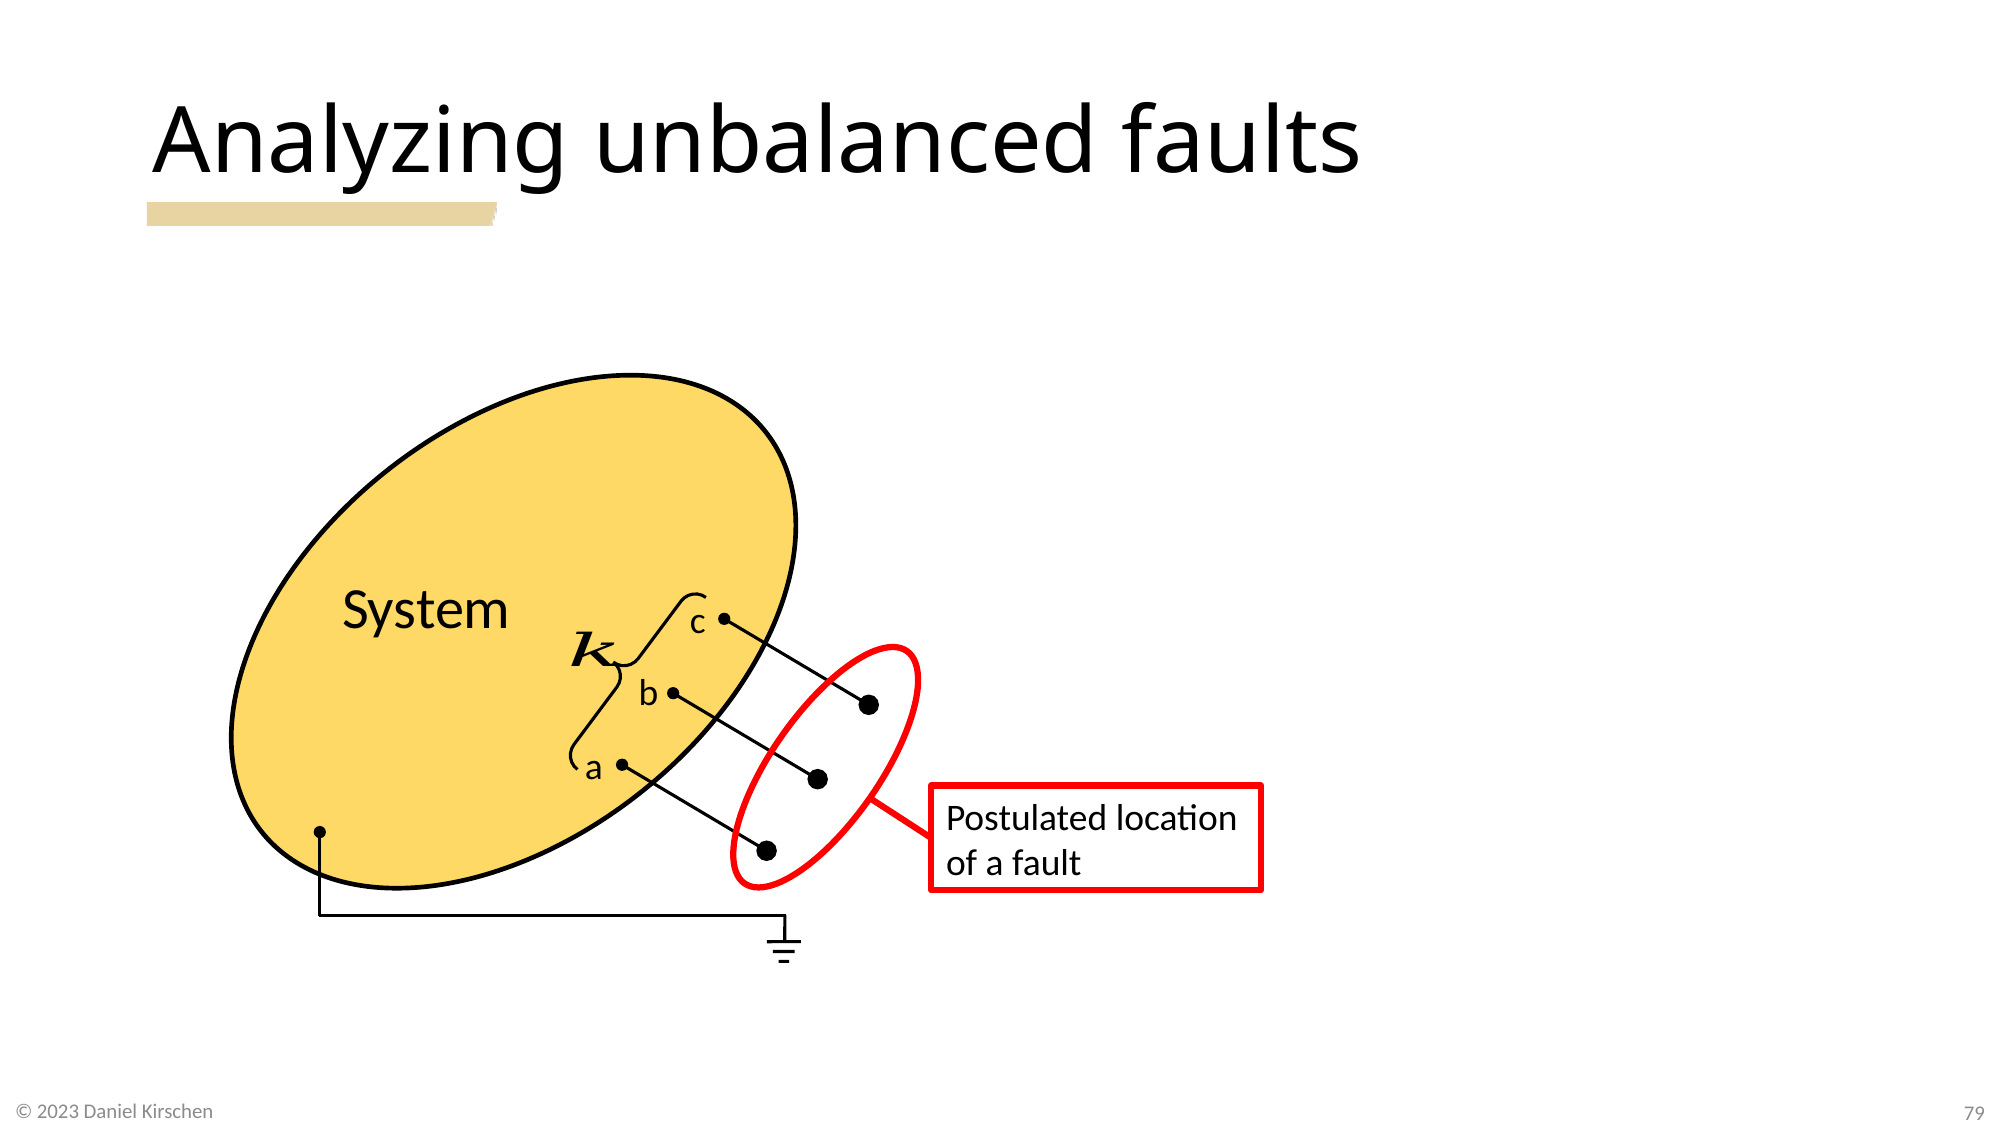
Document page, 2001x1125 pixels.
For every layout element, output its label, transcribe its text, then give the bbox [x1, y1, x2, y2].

title Analyzing unbalanced faults [137, 59, 1863, 226]
text_box System [327, 562, 526, 648]
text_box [771, 625, 1264, 909]
text_box [581, 661, 623, 734]
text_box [318, 832, 801, 962]
text_box [230, 374, 797, 875]
text_box [636, 609, 674, 660]
slide_number © 2023 Daniel Kirschen [0, 1094, 546, 1125]
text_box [623, 660, 771, 780]
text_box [569, 734, 767, 851]
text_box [674, 588, 869, 660]
slide_number 79 [1550, 1088, 2000, 1125]
